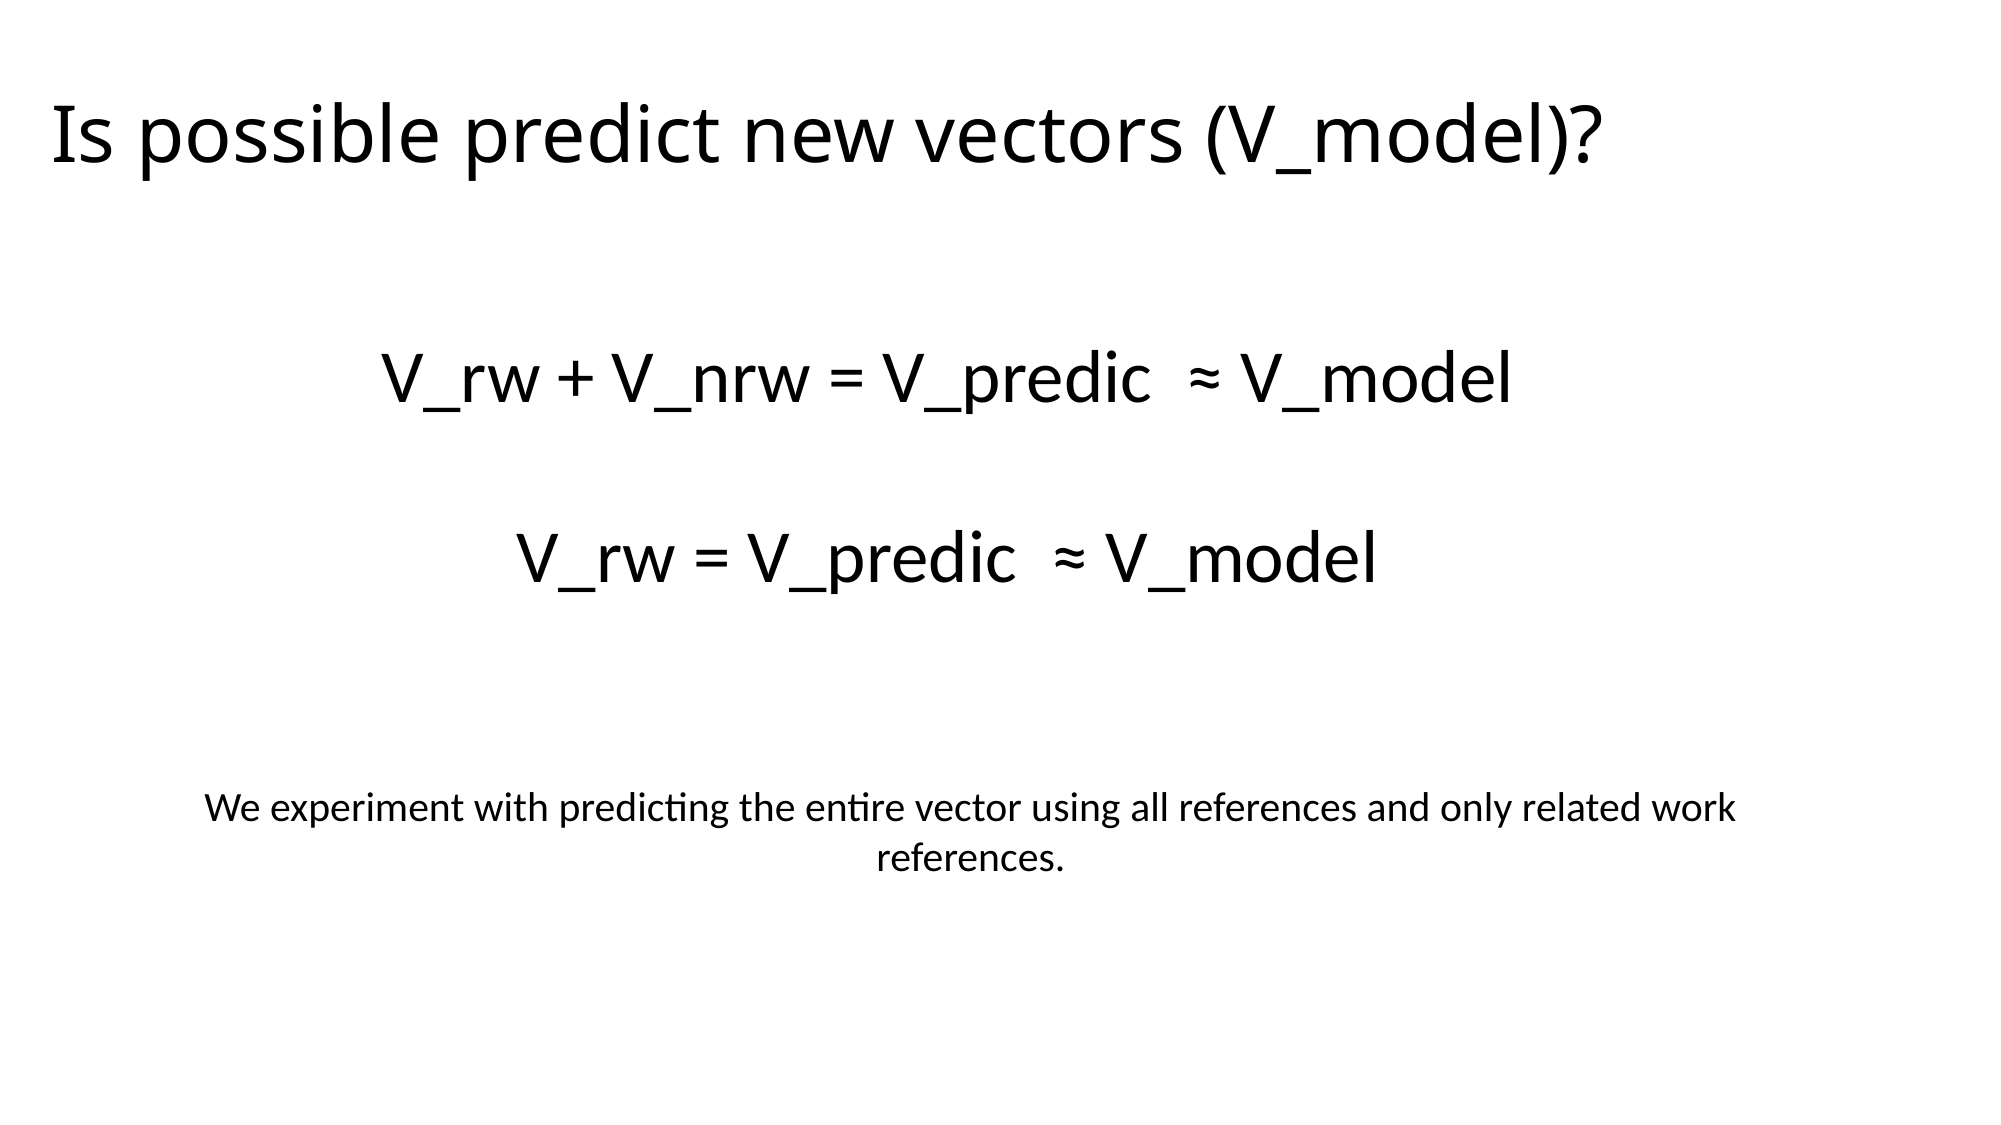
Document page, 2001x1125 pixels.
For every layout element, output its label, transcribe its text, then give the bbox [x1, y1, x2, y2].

text_box We experiment with predicting the entire vector using all references and only related work references. [135, 760, 1807, 865]
title Is possible predict new vectors (V_model)? [31, 74, 1895, 201]
text_box V_rw + V_nrw = V_predic ≈ V_model V_rw = V_predic ≈ V_model [147, 244, 1736, 760]
